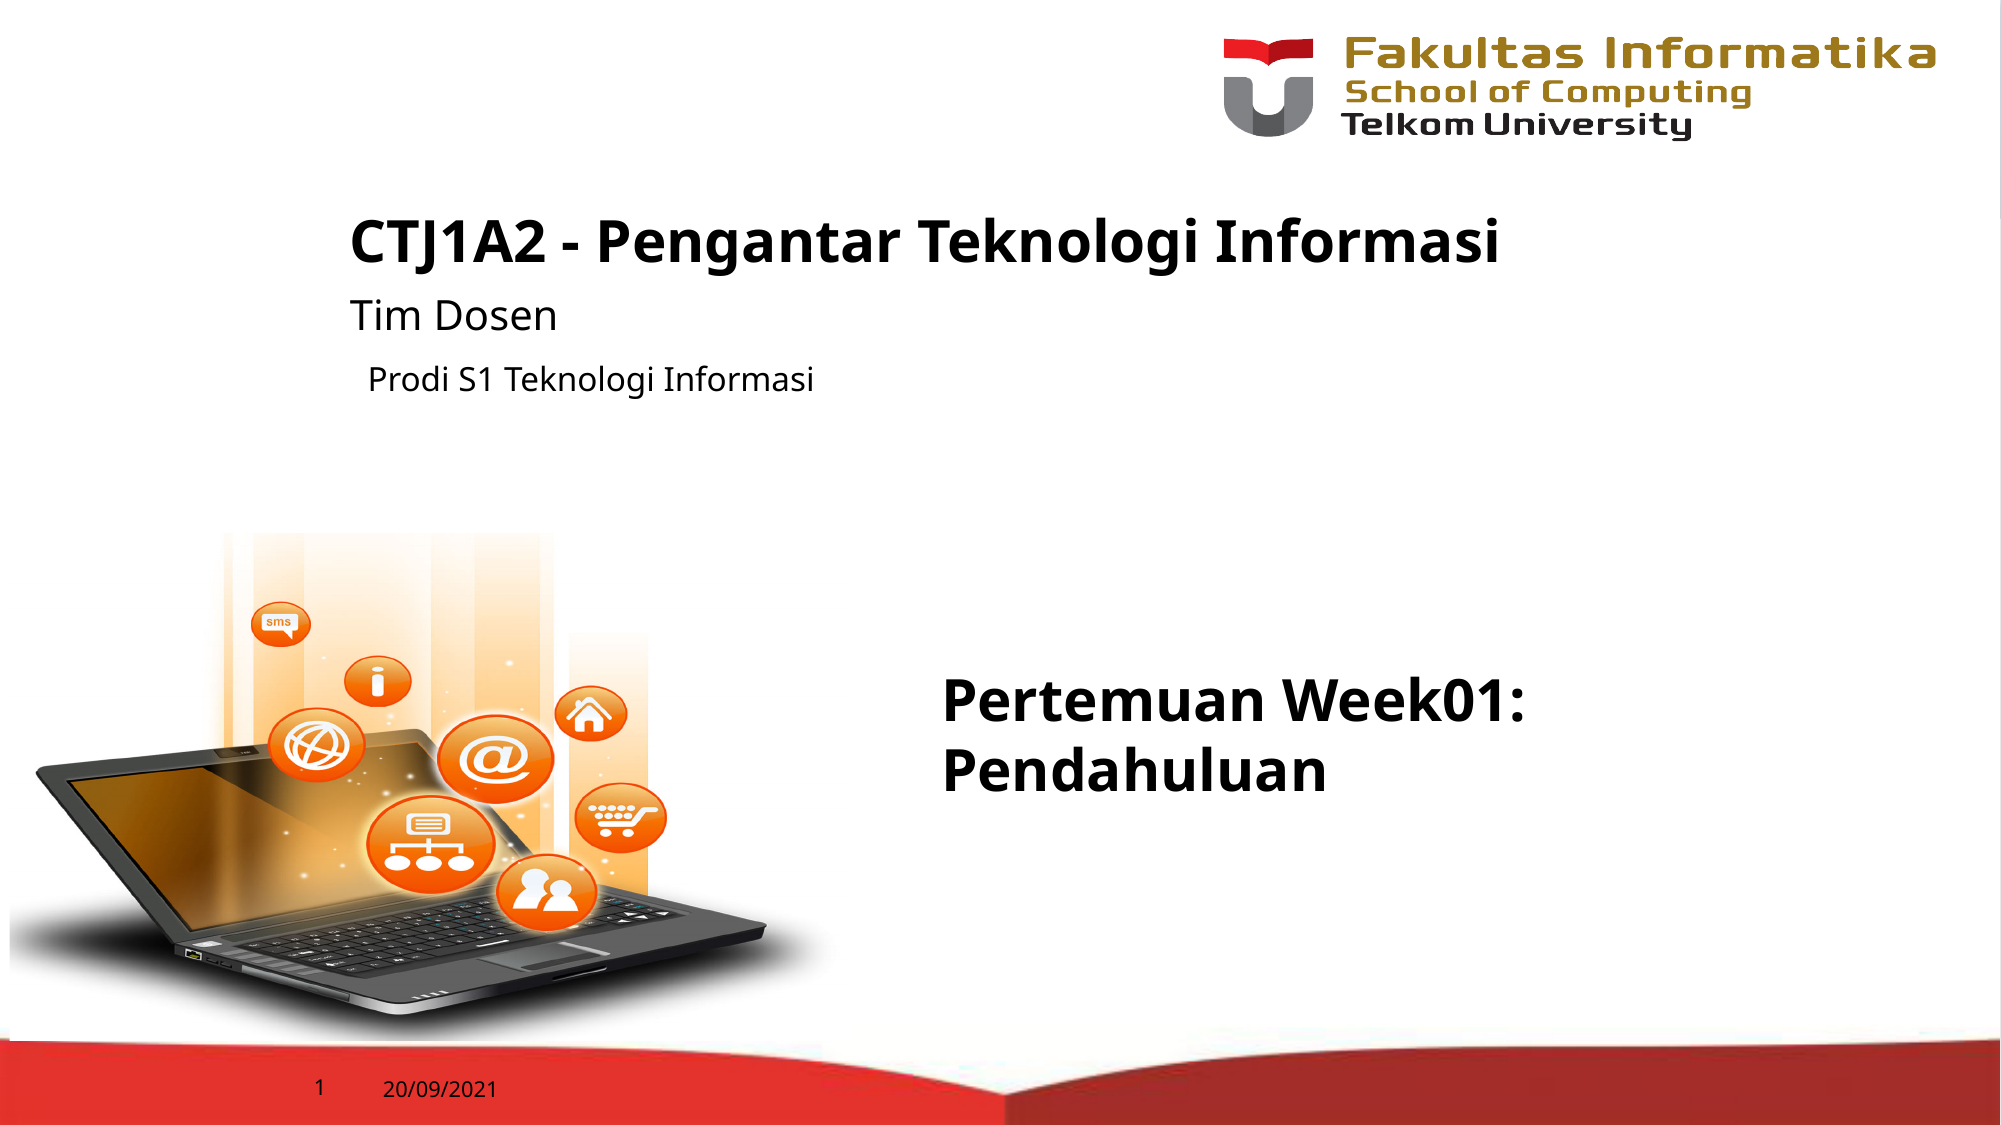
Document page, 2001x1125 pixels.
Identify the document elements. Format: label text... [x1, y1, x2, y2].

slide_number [382, 1058, 653, 1119]
picture [0, 0, 2001, 1125]
subtitle Tim Dosen [334, 287, 1633, 358]
picture [1222, 35, 1937, 142]
title CTJ1A2 - Pengantar Teknologi Informasi [334, 180, 1758, 307]
list Prodi S1 Teknologi Informasi [352, 350, 1652, 413]
slide_number 1 [313, 1058, 373, 1119]
text_box Pertemuan Week01: Pendahuluan [926, 655, 1652, 811]
